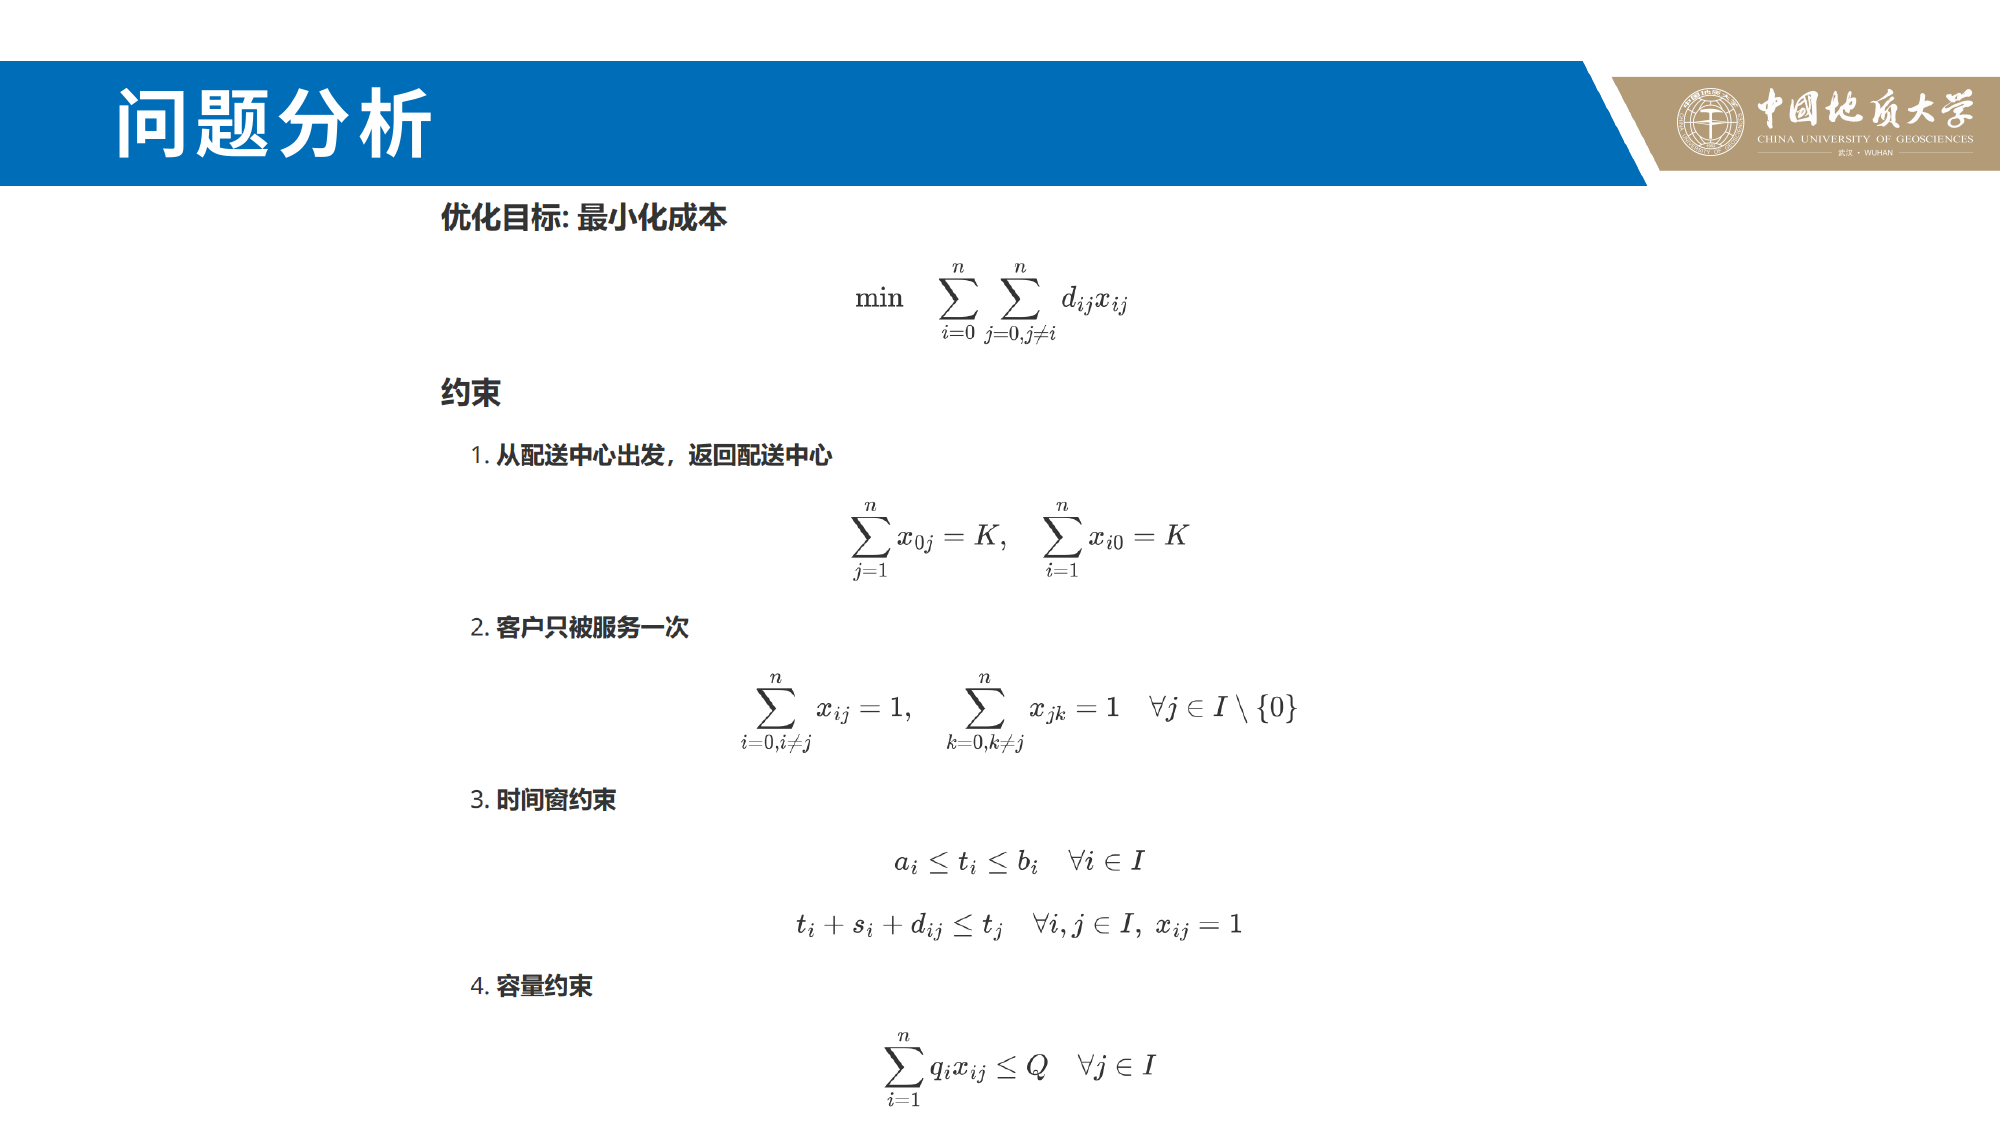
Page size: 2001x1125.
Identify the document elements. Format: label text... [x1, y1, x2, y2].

title 问题分析 [99, 63, 1228, 179]
picture [0, 61, 2000, 186]
picture [427, 190, 1556, 1110]
